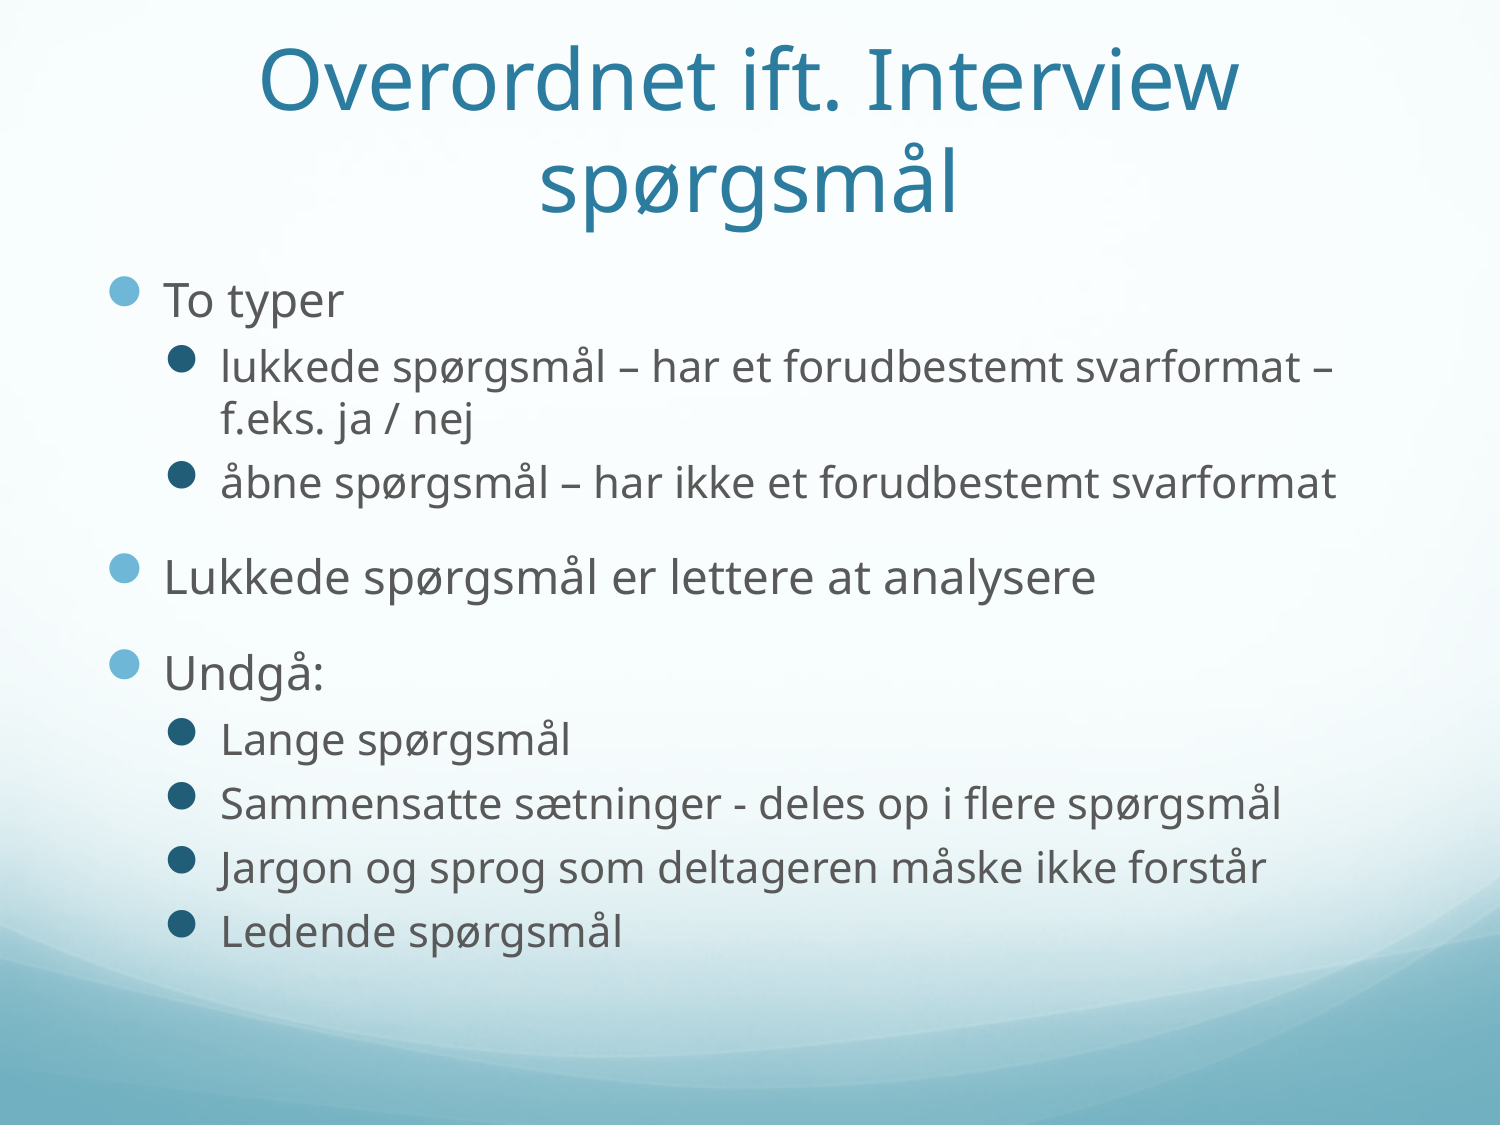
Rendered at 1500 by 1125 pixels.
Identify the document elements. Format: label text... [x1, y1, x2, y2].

list To typer lukkede spørgsmål – har et forudbestemt svarformat – f.eks. ja / nej åbne spørgsmål – har ikke et forudbestemt svarformat Lukkede spørgsmål er lettere at analysere Undgå: Lange spørgsmål Sammensatte sætninger - deles op i flere spørgsmål Jargon og sprog som deltageren måske ikke forstår Ledende spørgsmål [90, 262, 1410, 975]
title Overordnet ift. Interview spørgsmål [90, 17, 1410, 237]
